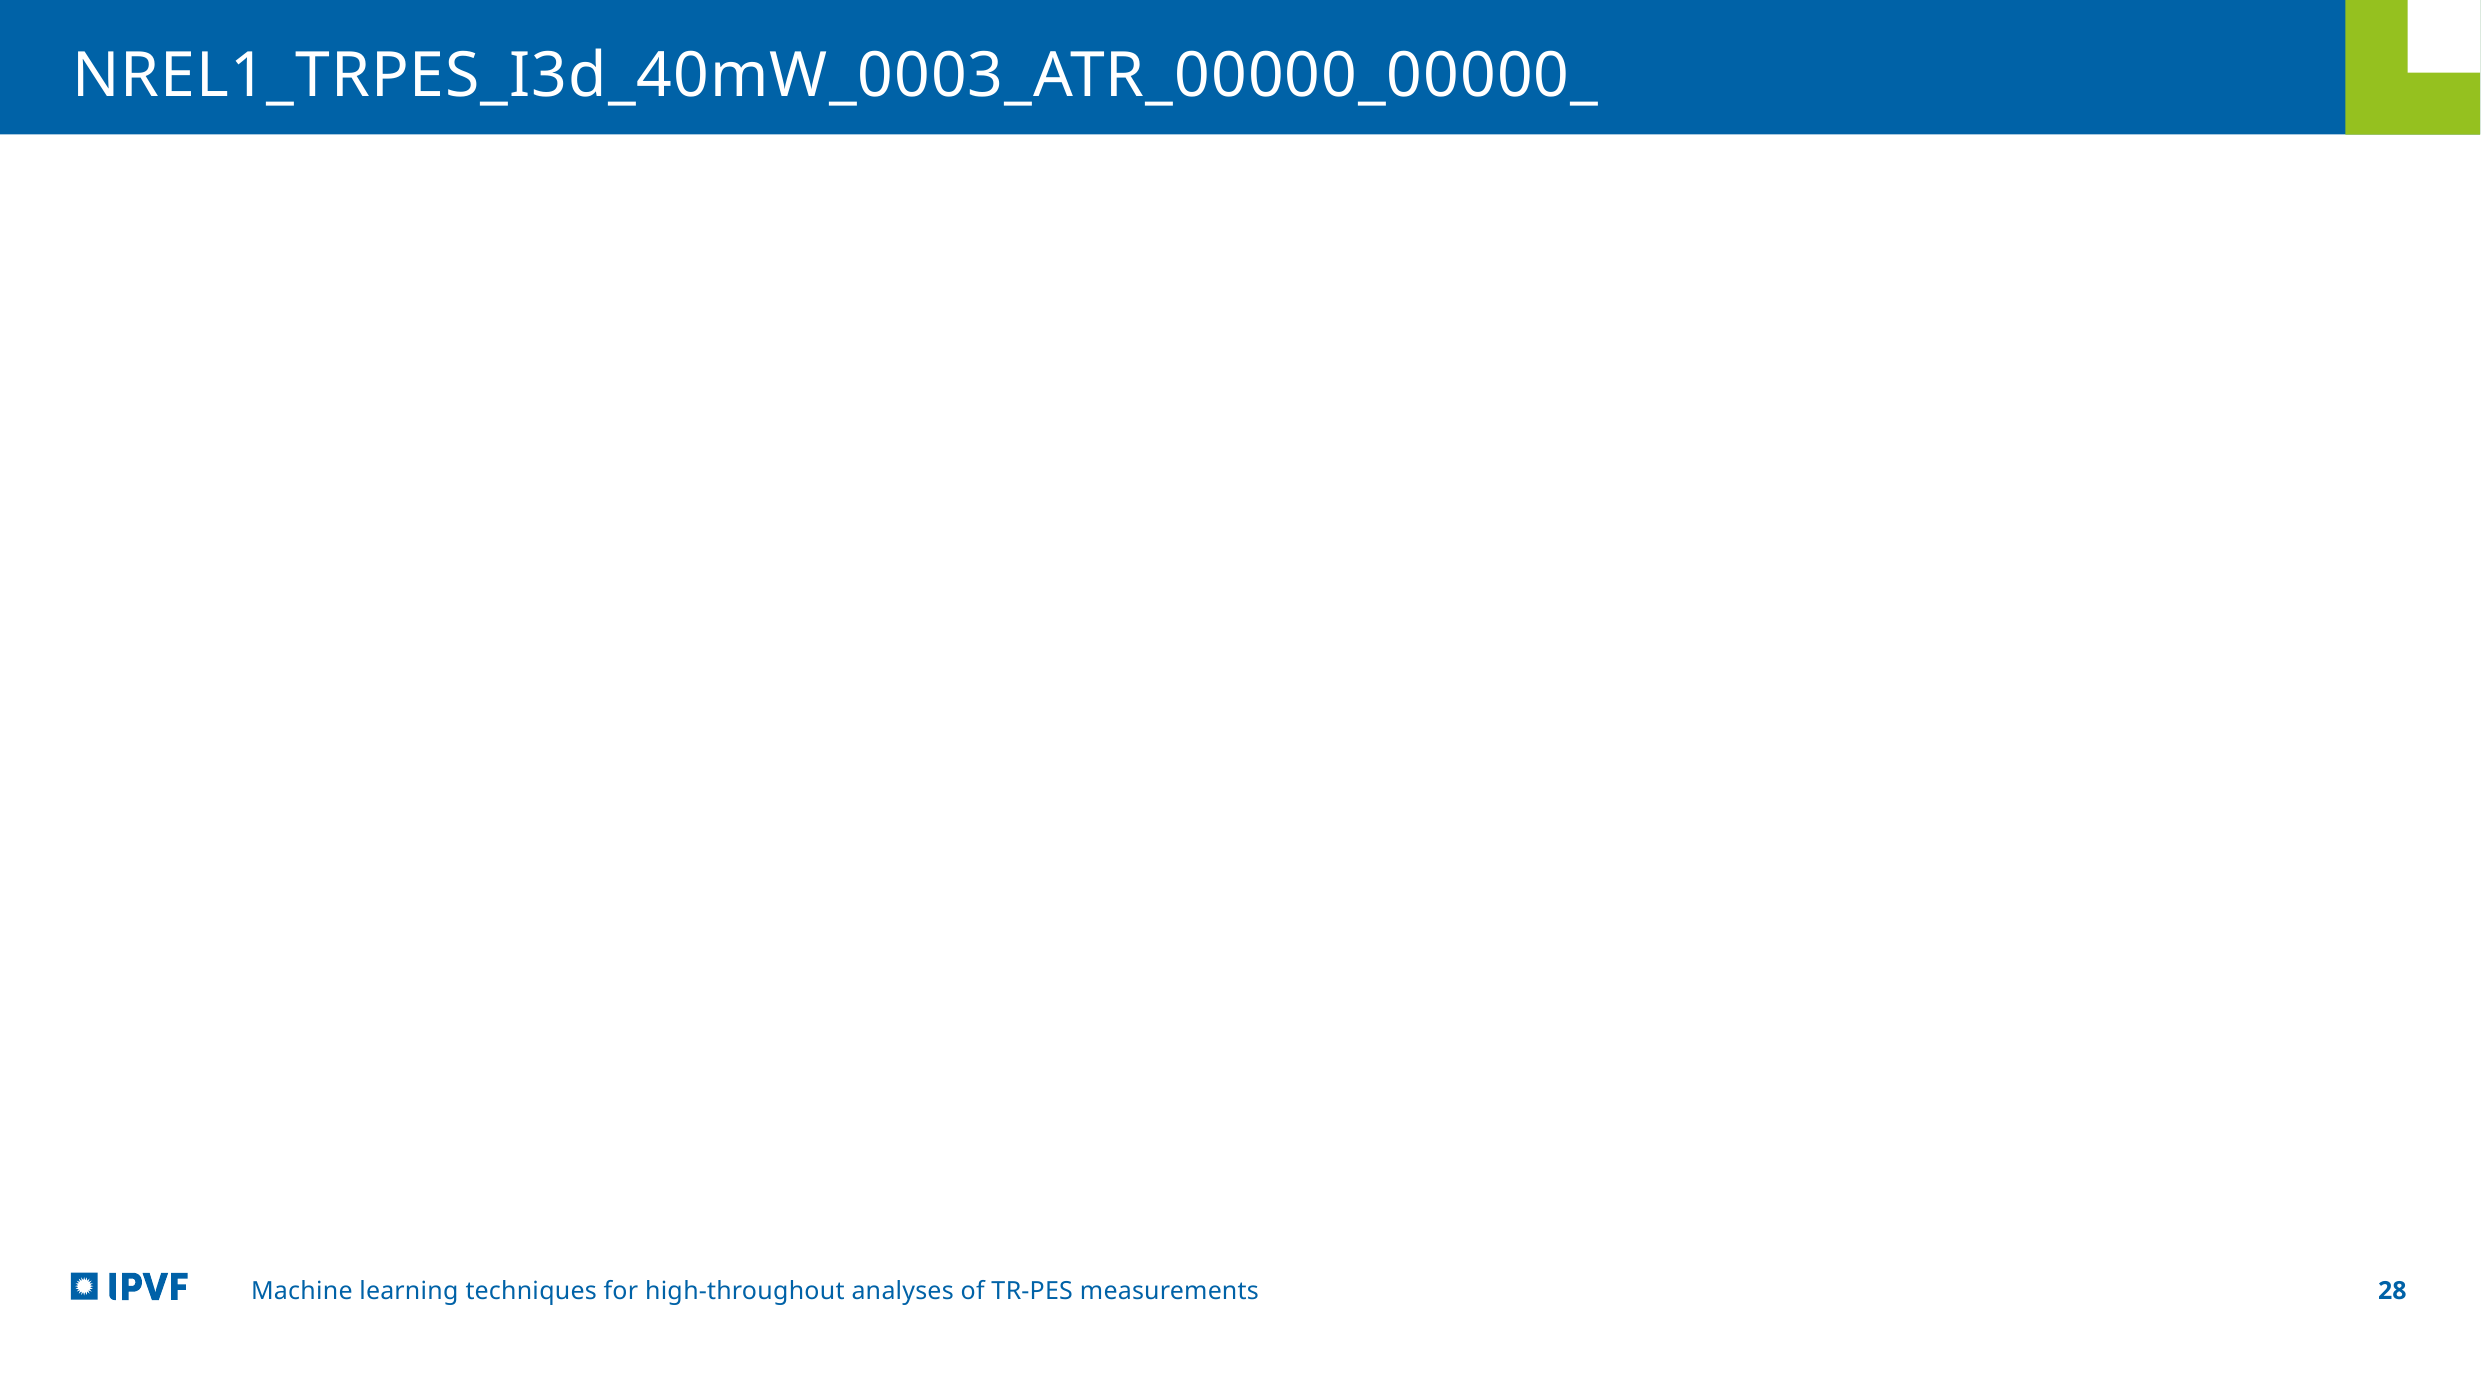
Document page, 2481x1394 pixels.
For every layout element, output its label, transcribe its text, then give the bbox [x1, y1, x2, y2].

slide_number 28 [2272, 1254, 2422, 1329]
list NREL1_TRPES_I3d_40mW_0003_ATR_00000_00000_ [57, 26, 1976, 112]
